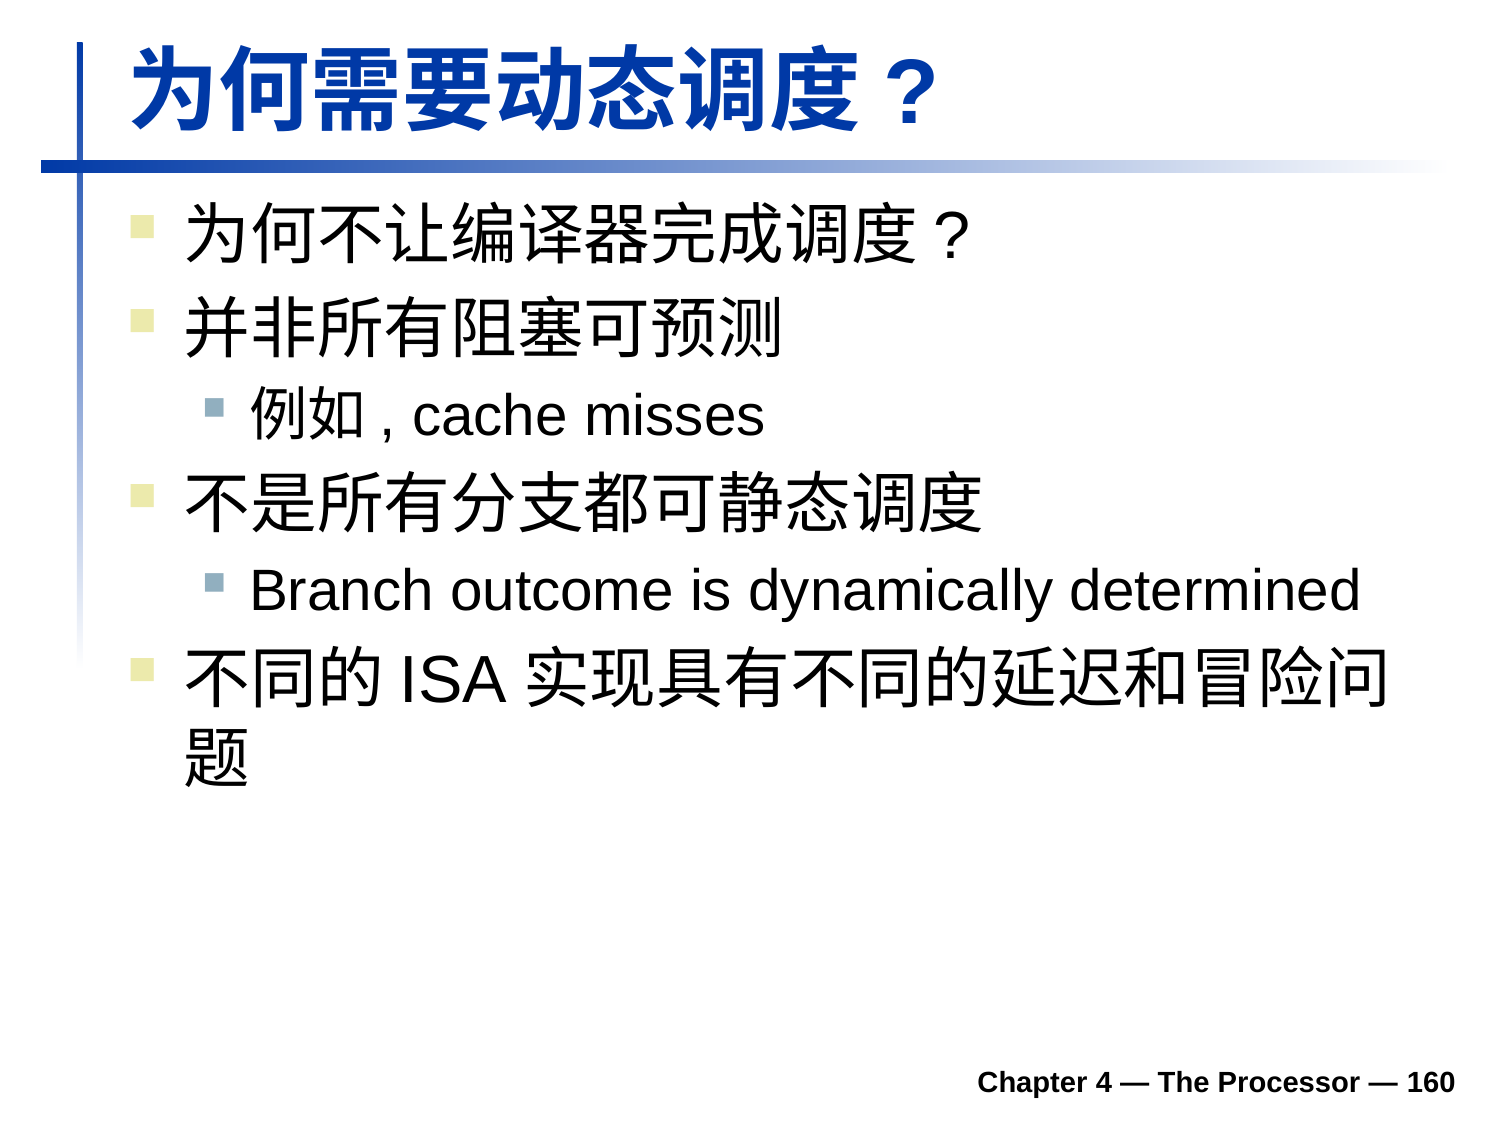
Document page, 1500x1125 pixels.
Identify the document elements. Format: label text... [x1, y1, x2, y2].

title 为何需要动态调度? [112, 23, 1468, 149]
footer Chapter 4 — The Processor — 160 [277, 1046, 1471, 1106]
list 为何不让编译器完成调度? 并非所有阻塞可预测 例如, cache misses 不是所有分支都可静态调度 Branch outcome is dynamically determined 不同的ISA实现具有不同的延迟和冒险问题 [112, 184, 1469, 1024]
